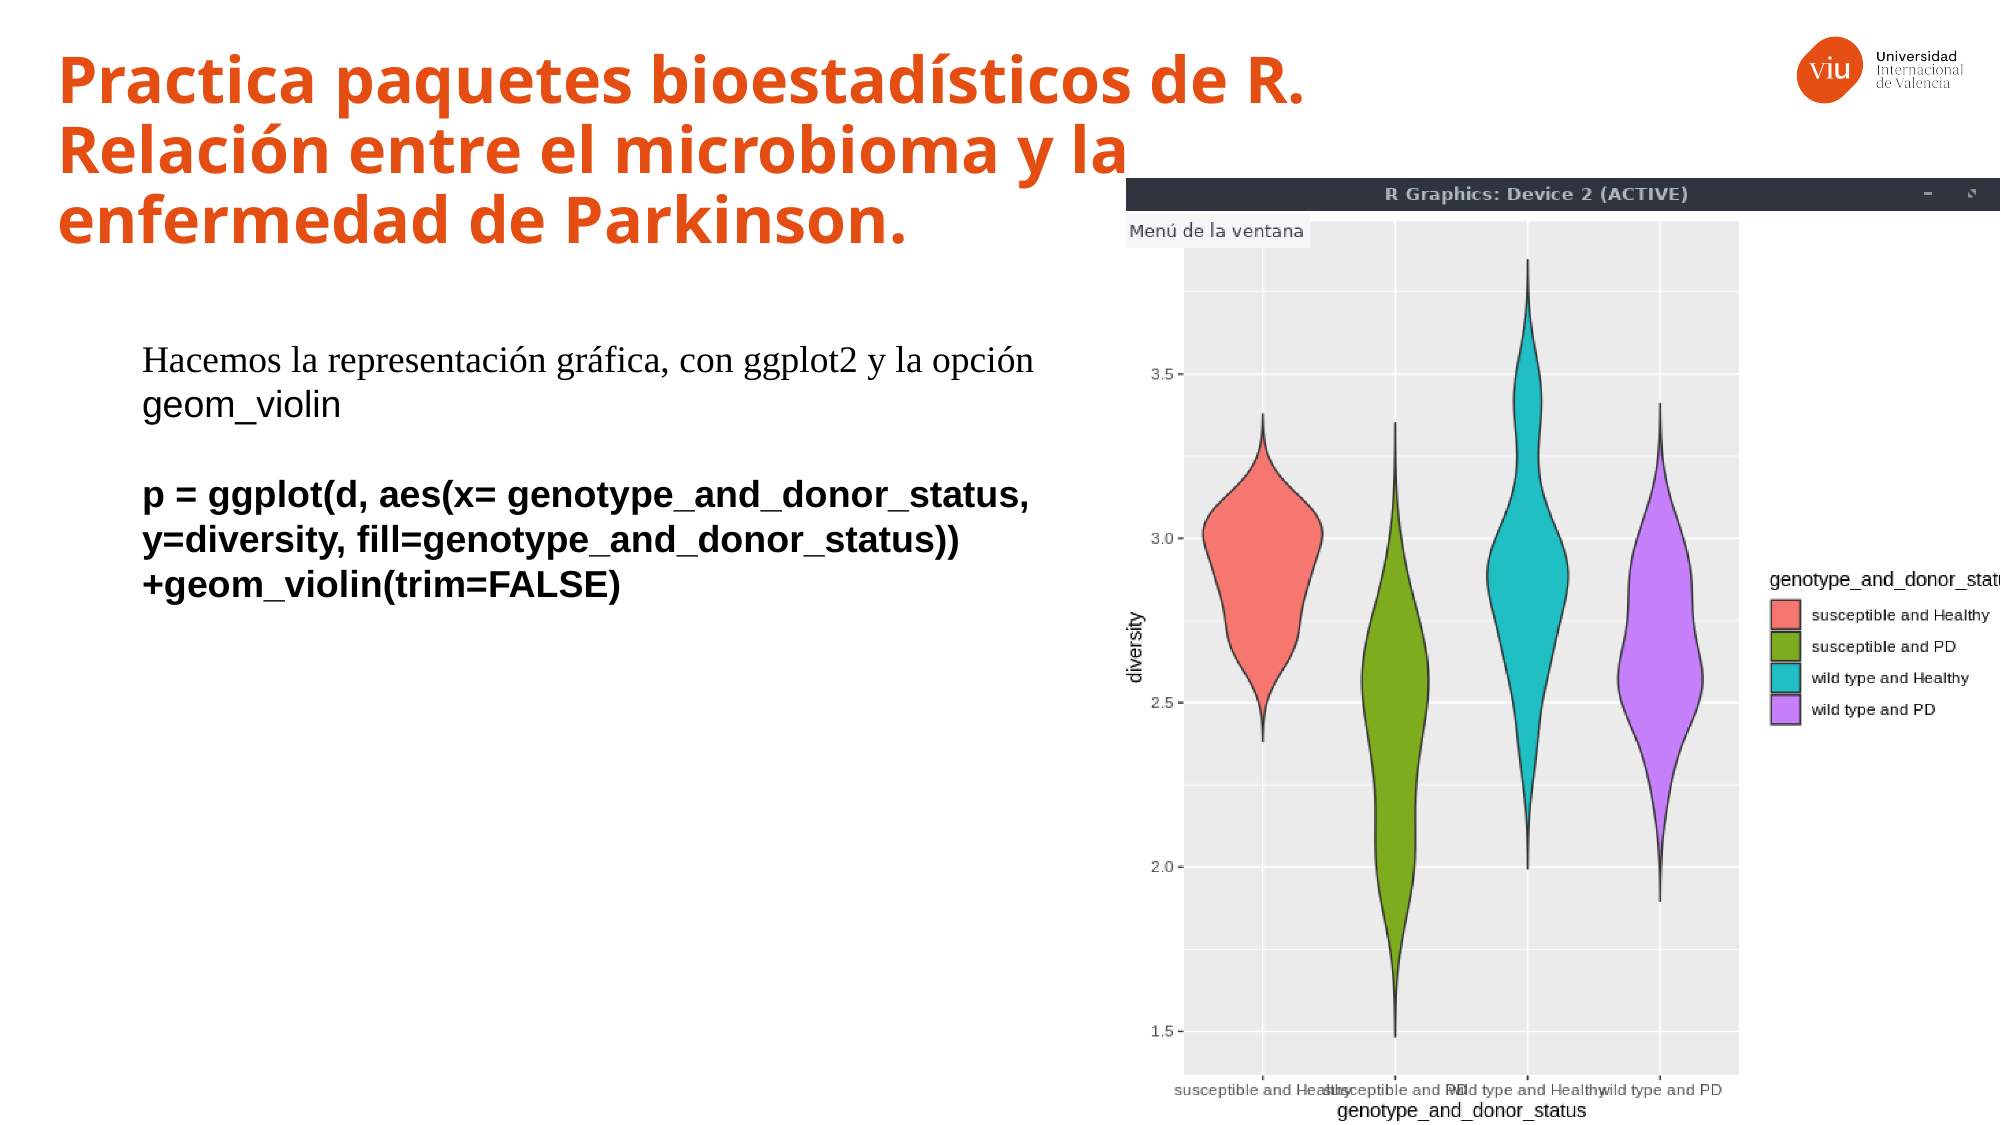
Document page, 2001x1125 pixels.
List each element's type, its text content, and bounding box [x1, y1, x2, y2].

text_box Hacemos la representación gráfica, con ggplot2 y la opción geom_violin p = ggplot(d, aes(x= genotype_and_donor_status, y=diversity, fill=genotype_and_donor_status))+geom_violin(trim=FALSE) [127, 327, 1126, 748]
picture [1781, 20, 1979, 120]
text_box [50, 312, 1126, 417]
picture [1126, 178, 2000, 1125]
text_box Practica paquetes bioestadísticos de R. Relación entre el microbioma y la enfermedad de Parkinson. [42, 40, 1322, 161]
